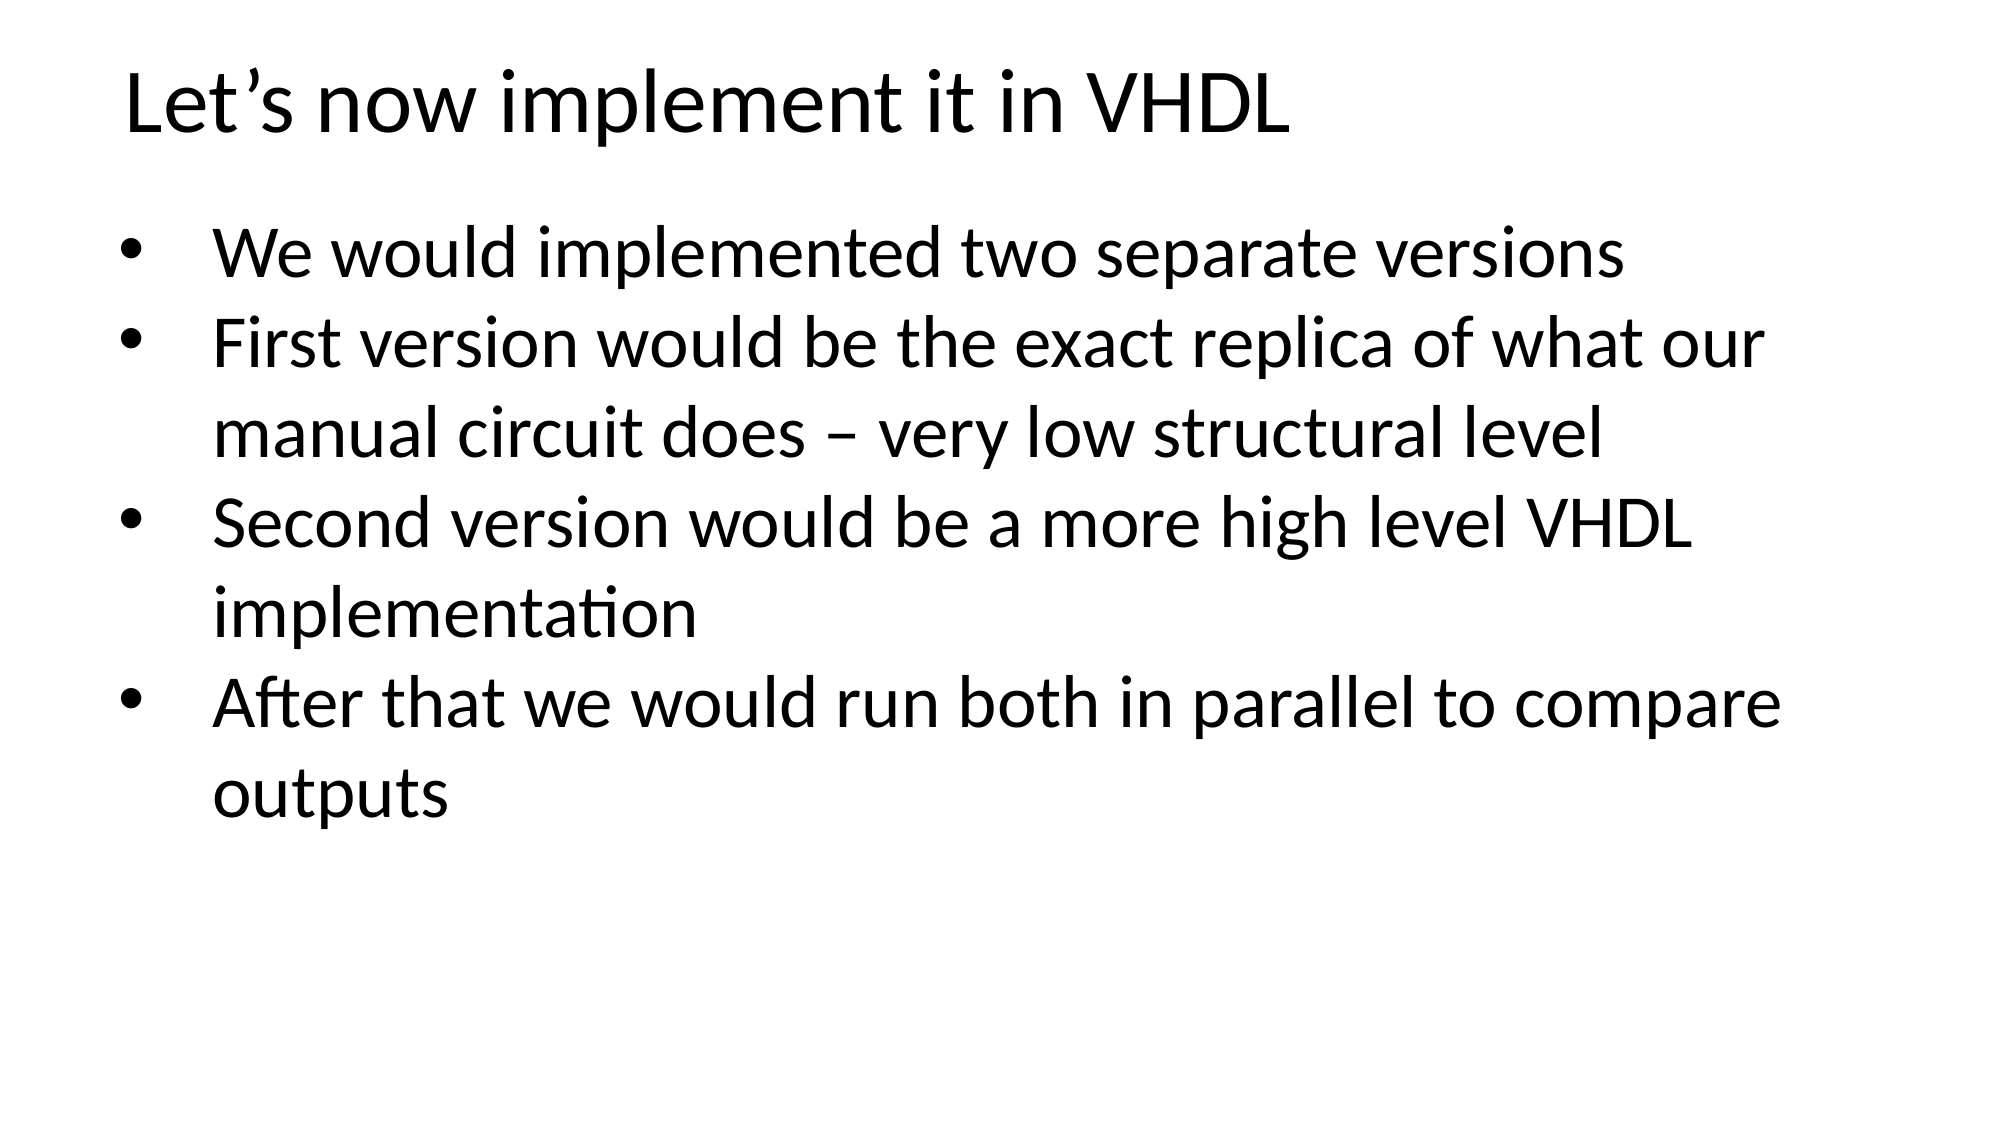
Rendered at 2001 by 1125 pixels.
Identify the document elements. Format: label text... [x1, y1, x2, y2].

text_box We would implemented two separate versions First version would be the exact replica of what our manual circuit does – very low structural level Second version would be a more high level VHDL implementation After that we would run both in parallel to compare outputs [103, 195, 1935, 841]
text_box Let’s now implement it in VHDL [109, 33, 1308, 159]
